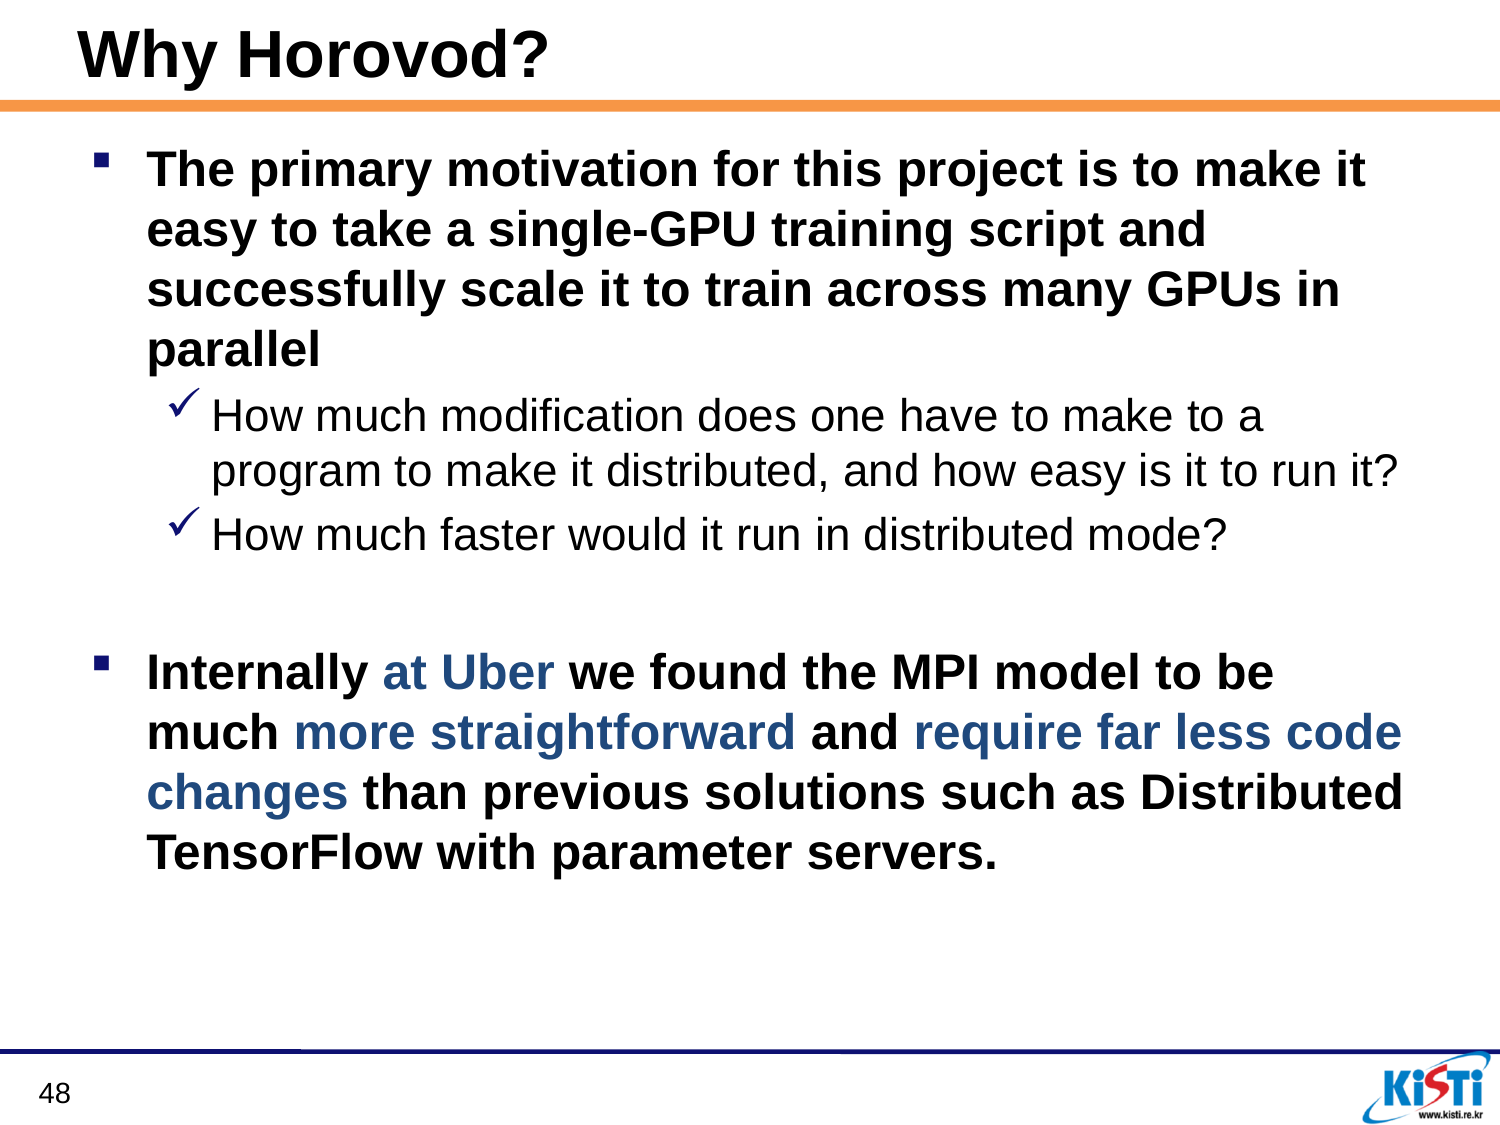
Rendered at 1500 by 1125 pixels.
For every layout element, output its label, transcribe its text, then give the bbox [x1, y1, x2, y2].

slide_number 48 [23, 1066, 374, 1106]
title Why Horovod? [62, 4, 1440, 98]
list The primary motivation for this project is to make it easy to take a single-GPU training script and successfully scale it to train across many GPUs in parallel How much modification does one have to make to a program to make it distributed, and how easy is it to run it? How much faster would it run in distributed mode? Internally at Uber we found the MPI model to be much more straightforward and require far less code changes than previous solutions such as Distributed TensorFlow with parameter servers. [75, 128, 1425, 1032]
picture [1354, 1051, 1499, 1125]
